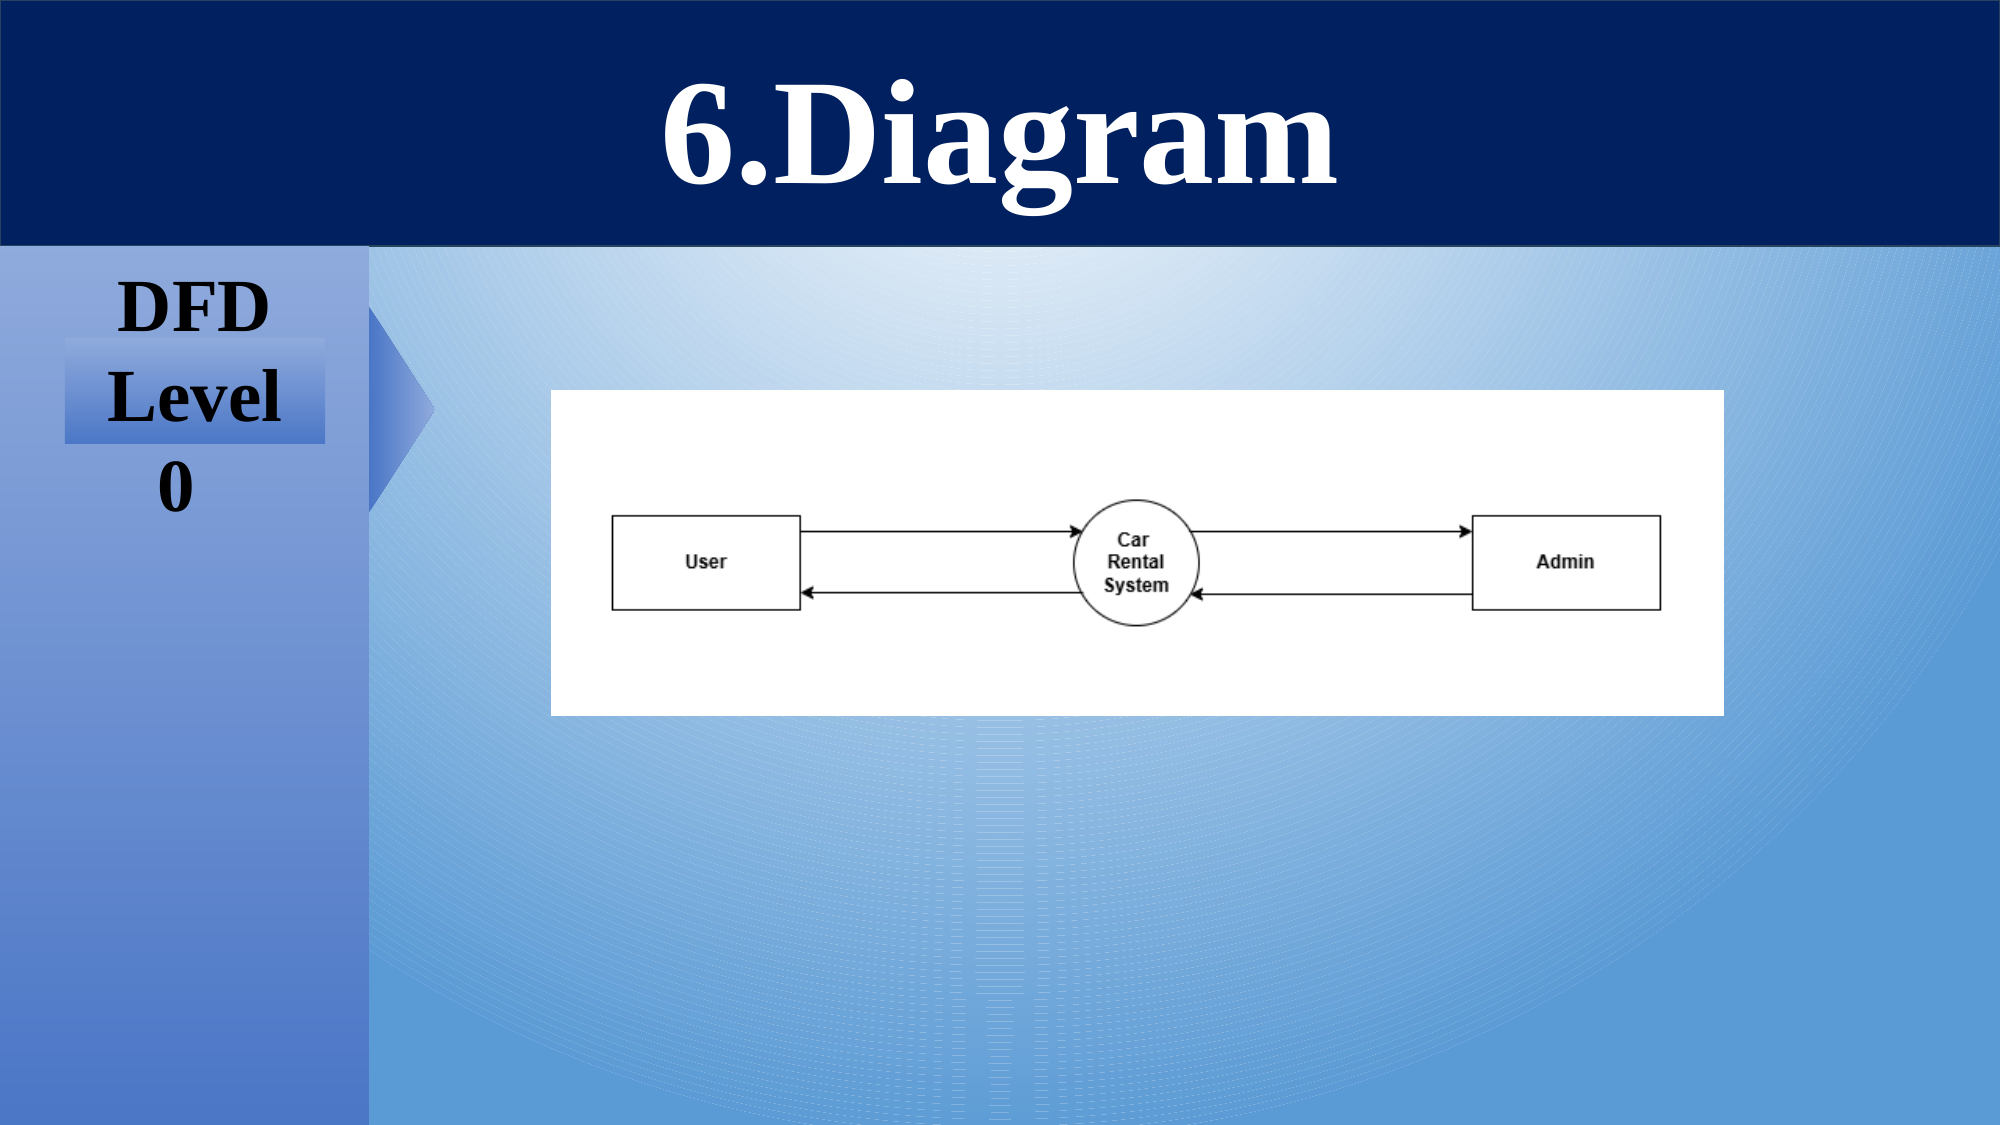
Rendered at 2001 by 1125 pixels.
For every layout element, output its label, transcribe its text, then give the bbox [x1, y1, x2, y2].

picture [551, 390, 1724, 716]
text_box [0, 246, 435, 1125]
text_box 6.Diagram [0, 0, 2000, 247]
